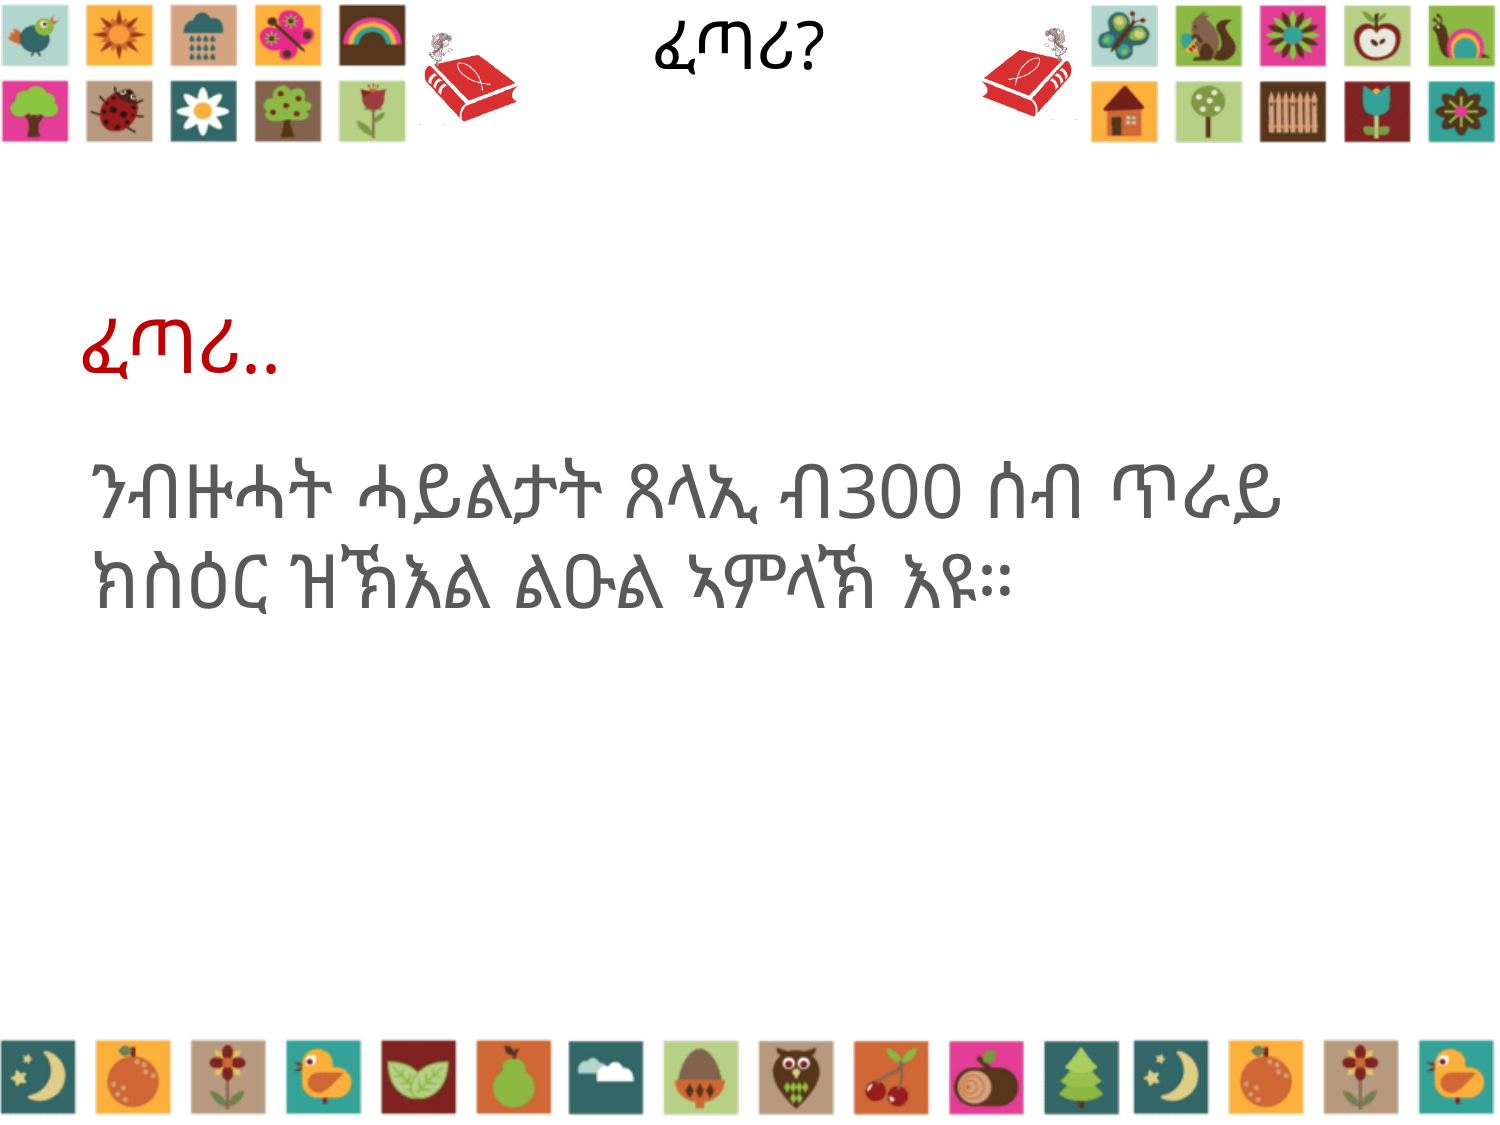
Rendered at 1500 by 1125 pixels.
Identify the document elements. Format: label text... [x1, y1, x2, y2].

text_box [0, 1028, 1500, 1118]
text_box ፈጣሪ? [414, 0, 1080, 91]
text_box ፈጣሪ.. [64, 290, 1412, 396]
picture [0, 3, 550, 150]
picture [950, 3, 1500, 150]
text_box ንብዙሓት ሓይልታት ጸላኢ ብ300 ሰብ ጥራይ ክስዕር ዝኽእል ልዑል ኣምላኽ እዩ። [76, 436, 1424, 632]
